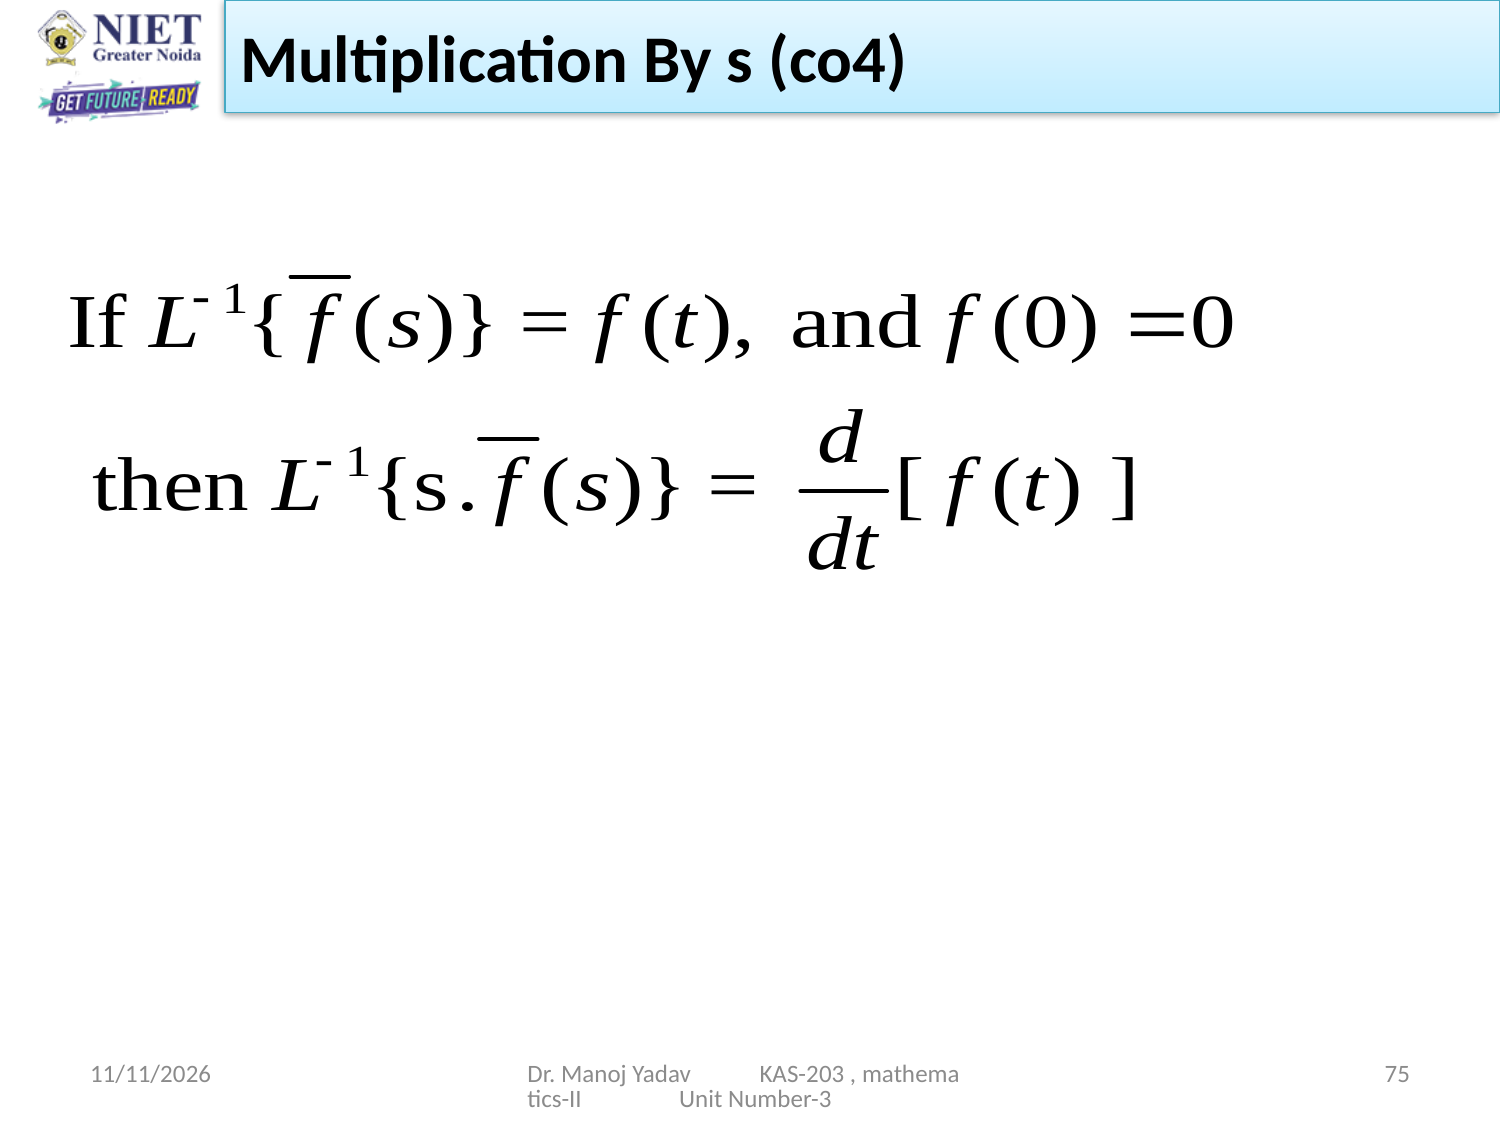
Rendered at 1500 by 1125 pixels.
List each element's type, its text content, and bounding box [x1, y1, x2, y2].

slide_number 75 [1074, 1042, 1425, 1103]
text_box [53, 262, 1251, 695]
slide_number 05-Jun-21 [75, 1042, 425, 1103]
picture [0, 0, 238, 135]
footer Dr. Manoj Yadav KAS-203 , mathematics-II Unit Number-3 [512, 1042, 988, 1103]
text_box Multiplication By s (co4) [238, 0, 1500, 113]
